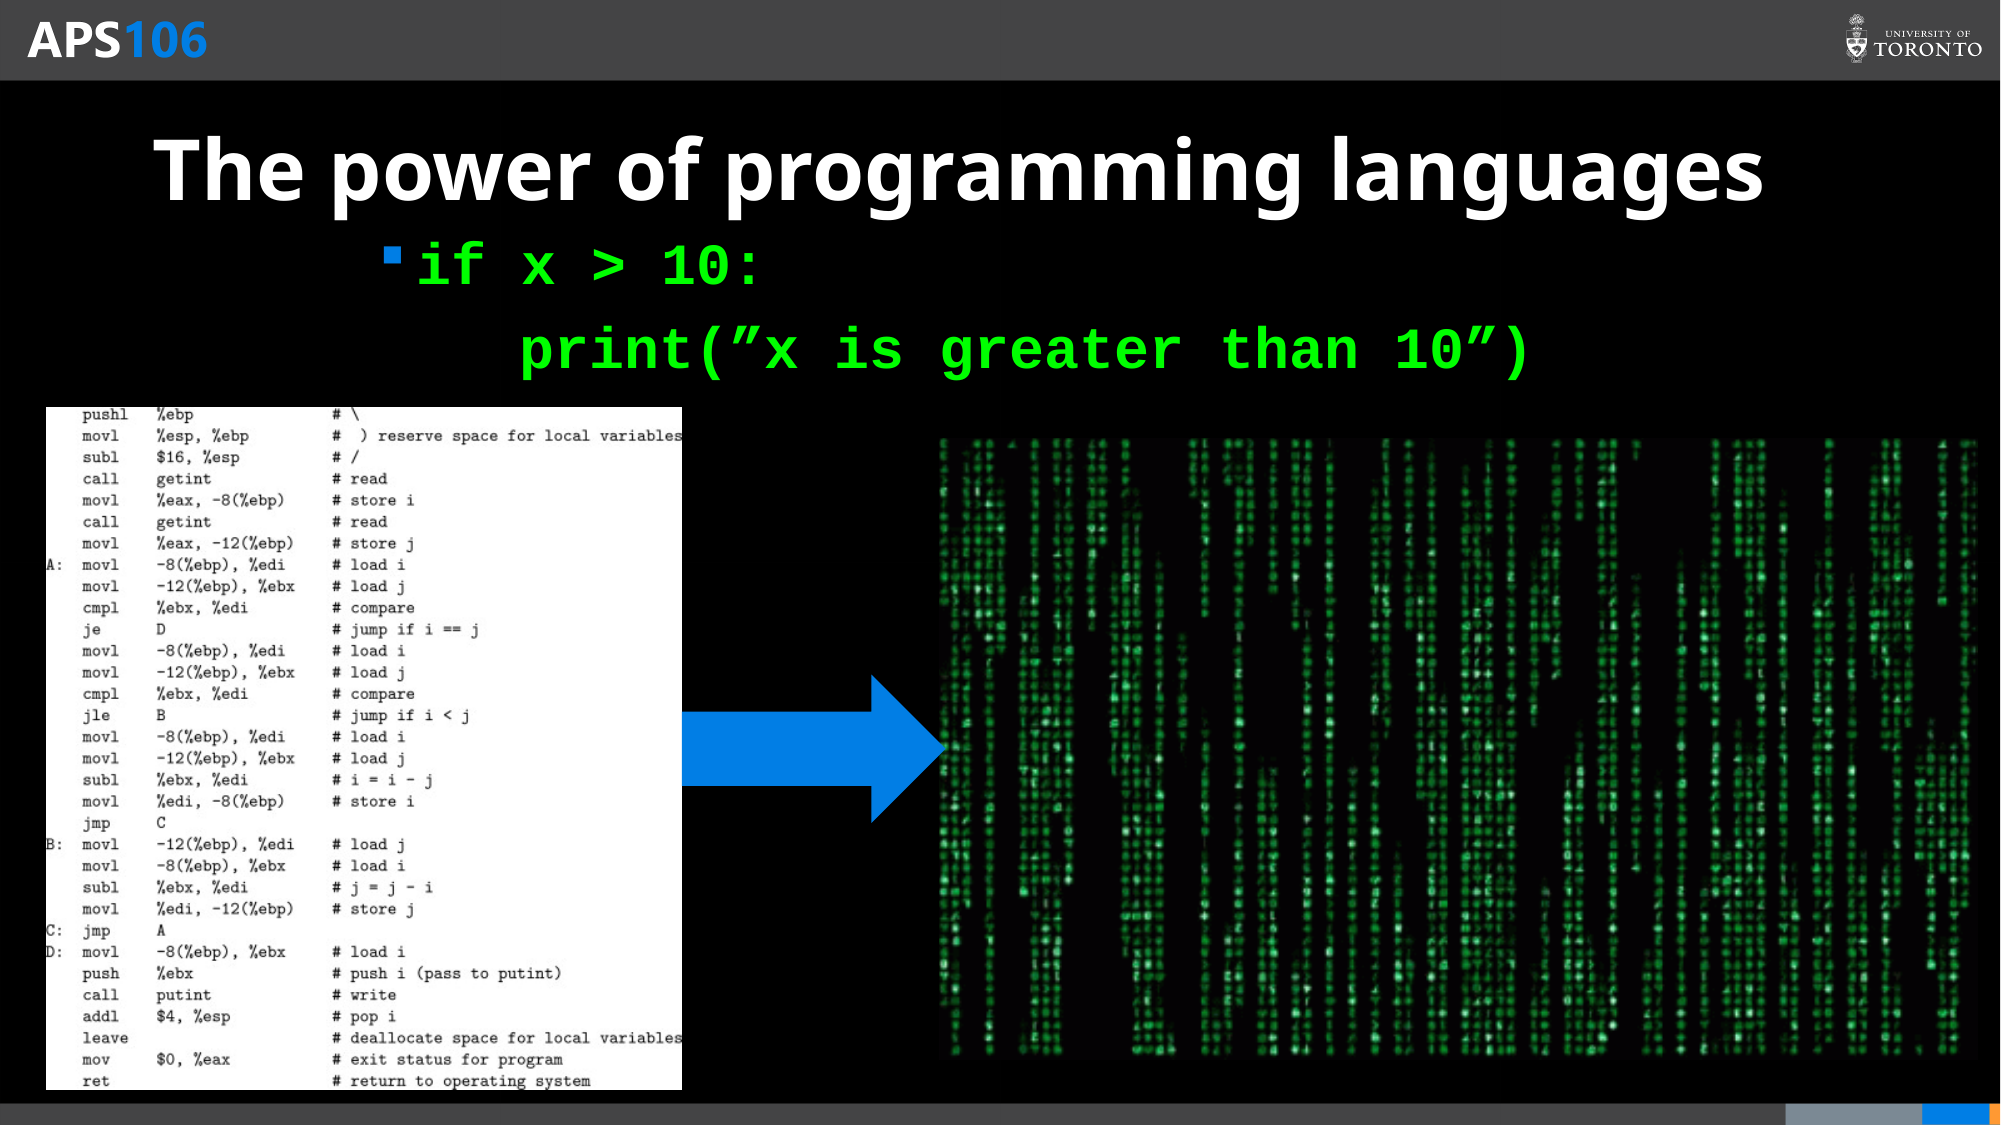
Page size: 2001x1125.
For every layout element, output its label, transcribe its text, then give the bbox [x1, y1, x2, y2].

text_box [682, 672, 939, 826]
list if x > 10: print(”x is greater than 10”) [364, 227, 1678, 455]
picture [0, 0, 2001, 1125]
title The power of programming languages [137, 119, 1863, 227]
